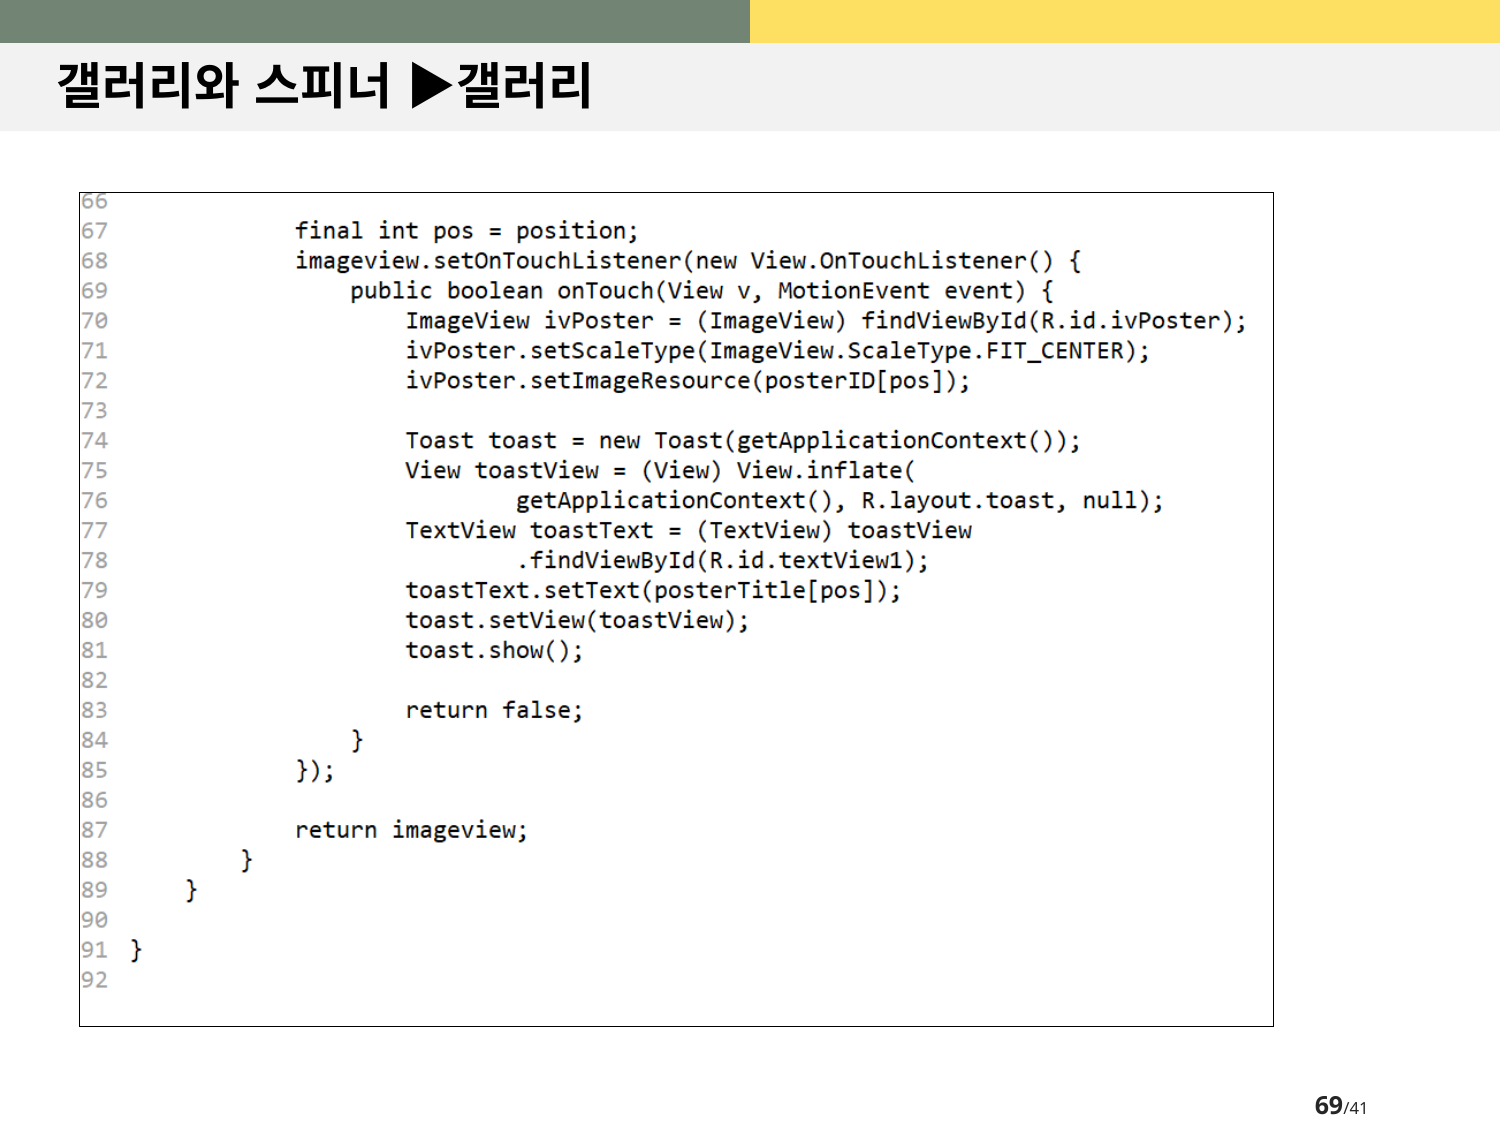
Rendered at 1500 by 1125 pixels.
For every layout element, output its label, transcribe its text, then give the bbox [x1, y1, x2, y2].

picture [79, 192, 1274, 1027]
title 갤러리와 스피너 ▶갤러리 [41, 42, 1459, 128]
